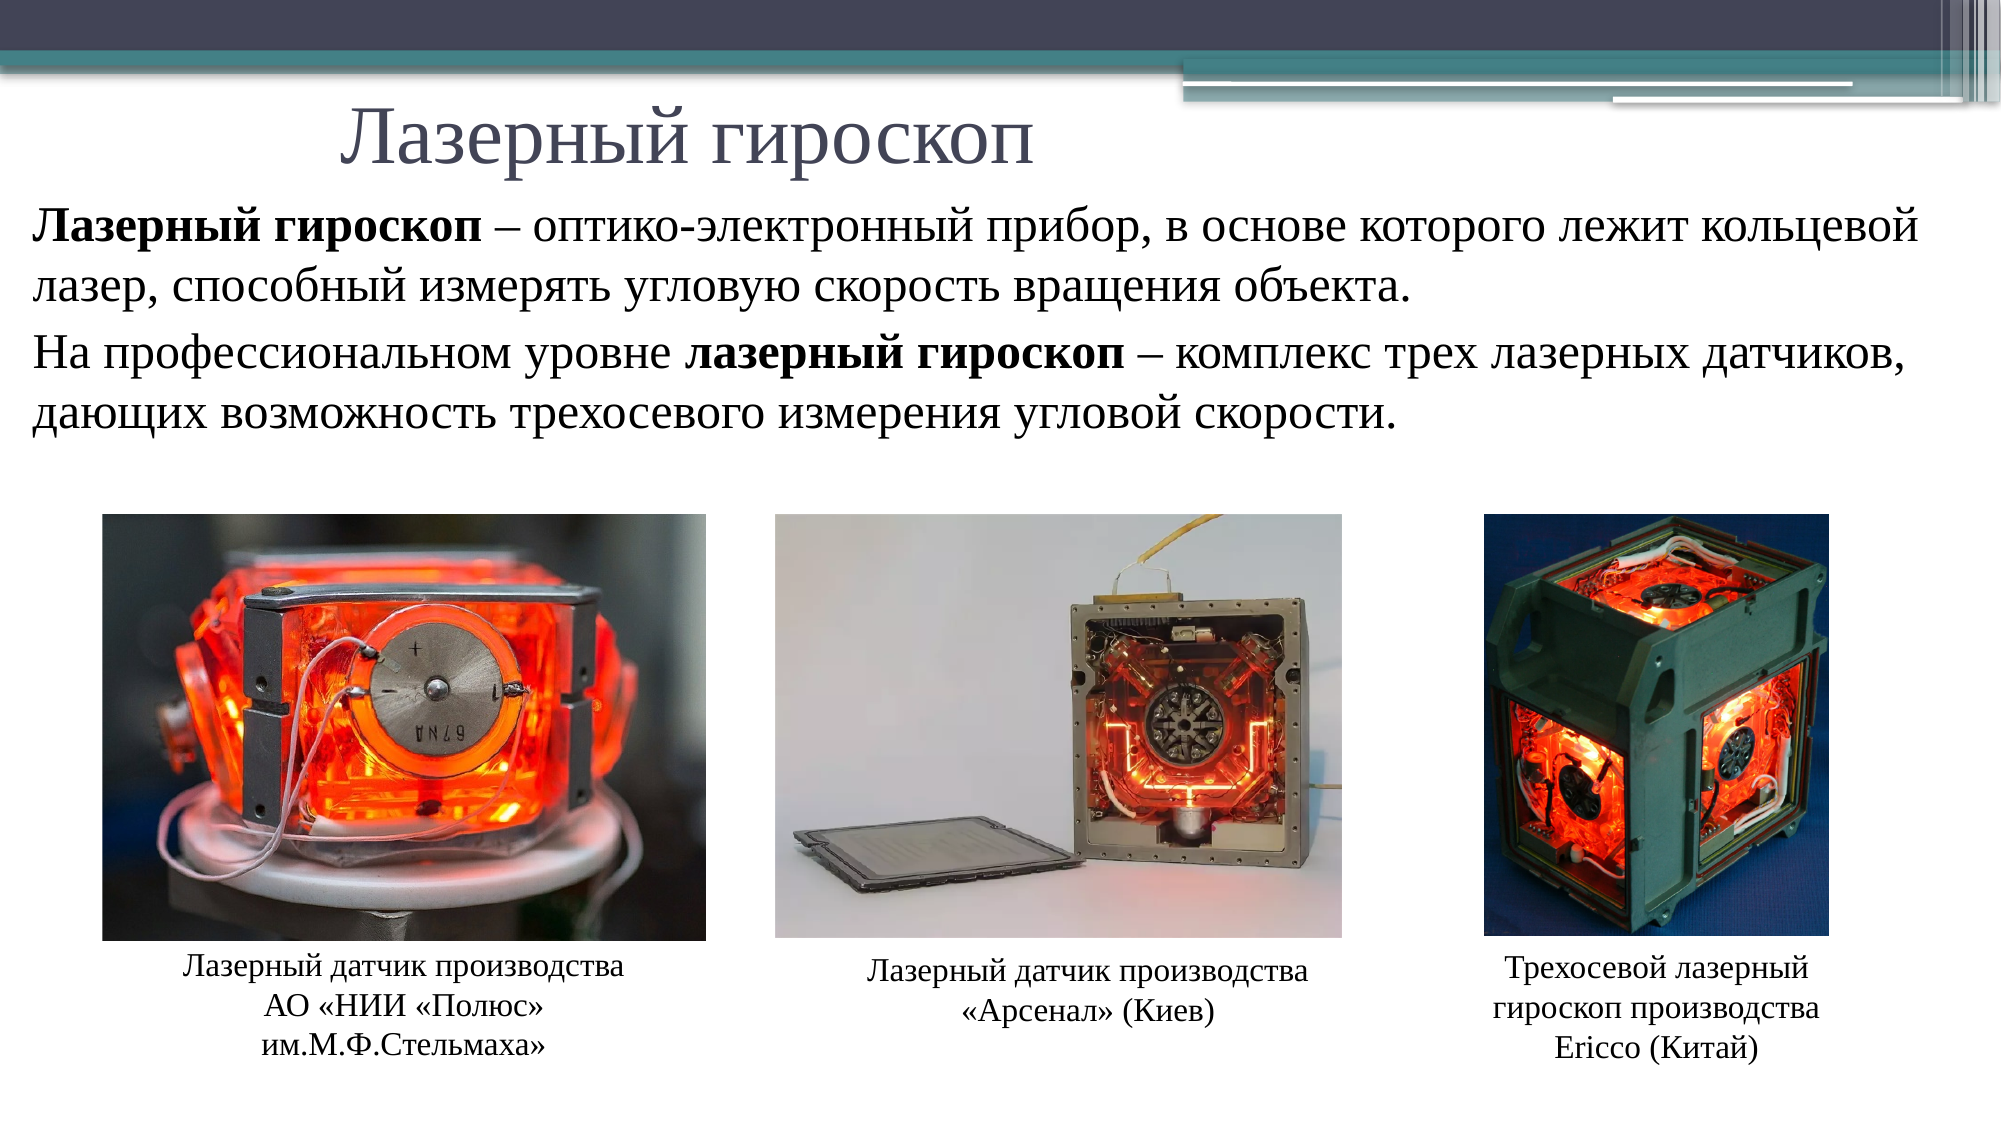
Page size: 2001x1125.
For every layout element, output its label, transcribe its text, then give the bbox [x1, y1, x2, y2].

title Лазерный гироскоп [325, 42, 1676, 184]
list Лазерный гироскоп – оптико-электронный прибор, в основе которого лежит кольцевой лазер, способный измерять угловую скорость вращения объекта. На профессиональном уровне лазерный гироскоп – комплекс трех лазерных датчиков, дающих возможность трехосевого измерения угловой скорости. [0, 184, 2000, 669]
picture [1484, 513, 1830, 937]
picture [775, 513, 1342, 939]
text_box Трехосевой лазерный гироскоп производства Ericco (Китай) [1467, 937, 1846, 1073]
text_box Лазерный датчик производства «Арсенал» (Киев) [837, 948, 1340, 1036]
text_box Лазерный датчик производства АО «НИИ «Полюс» им.М.Ф.Стельмаха» [153, 951, 655, 1070]
picture [102, 513, 707, 941]
